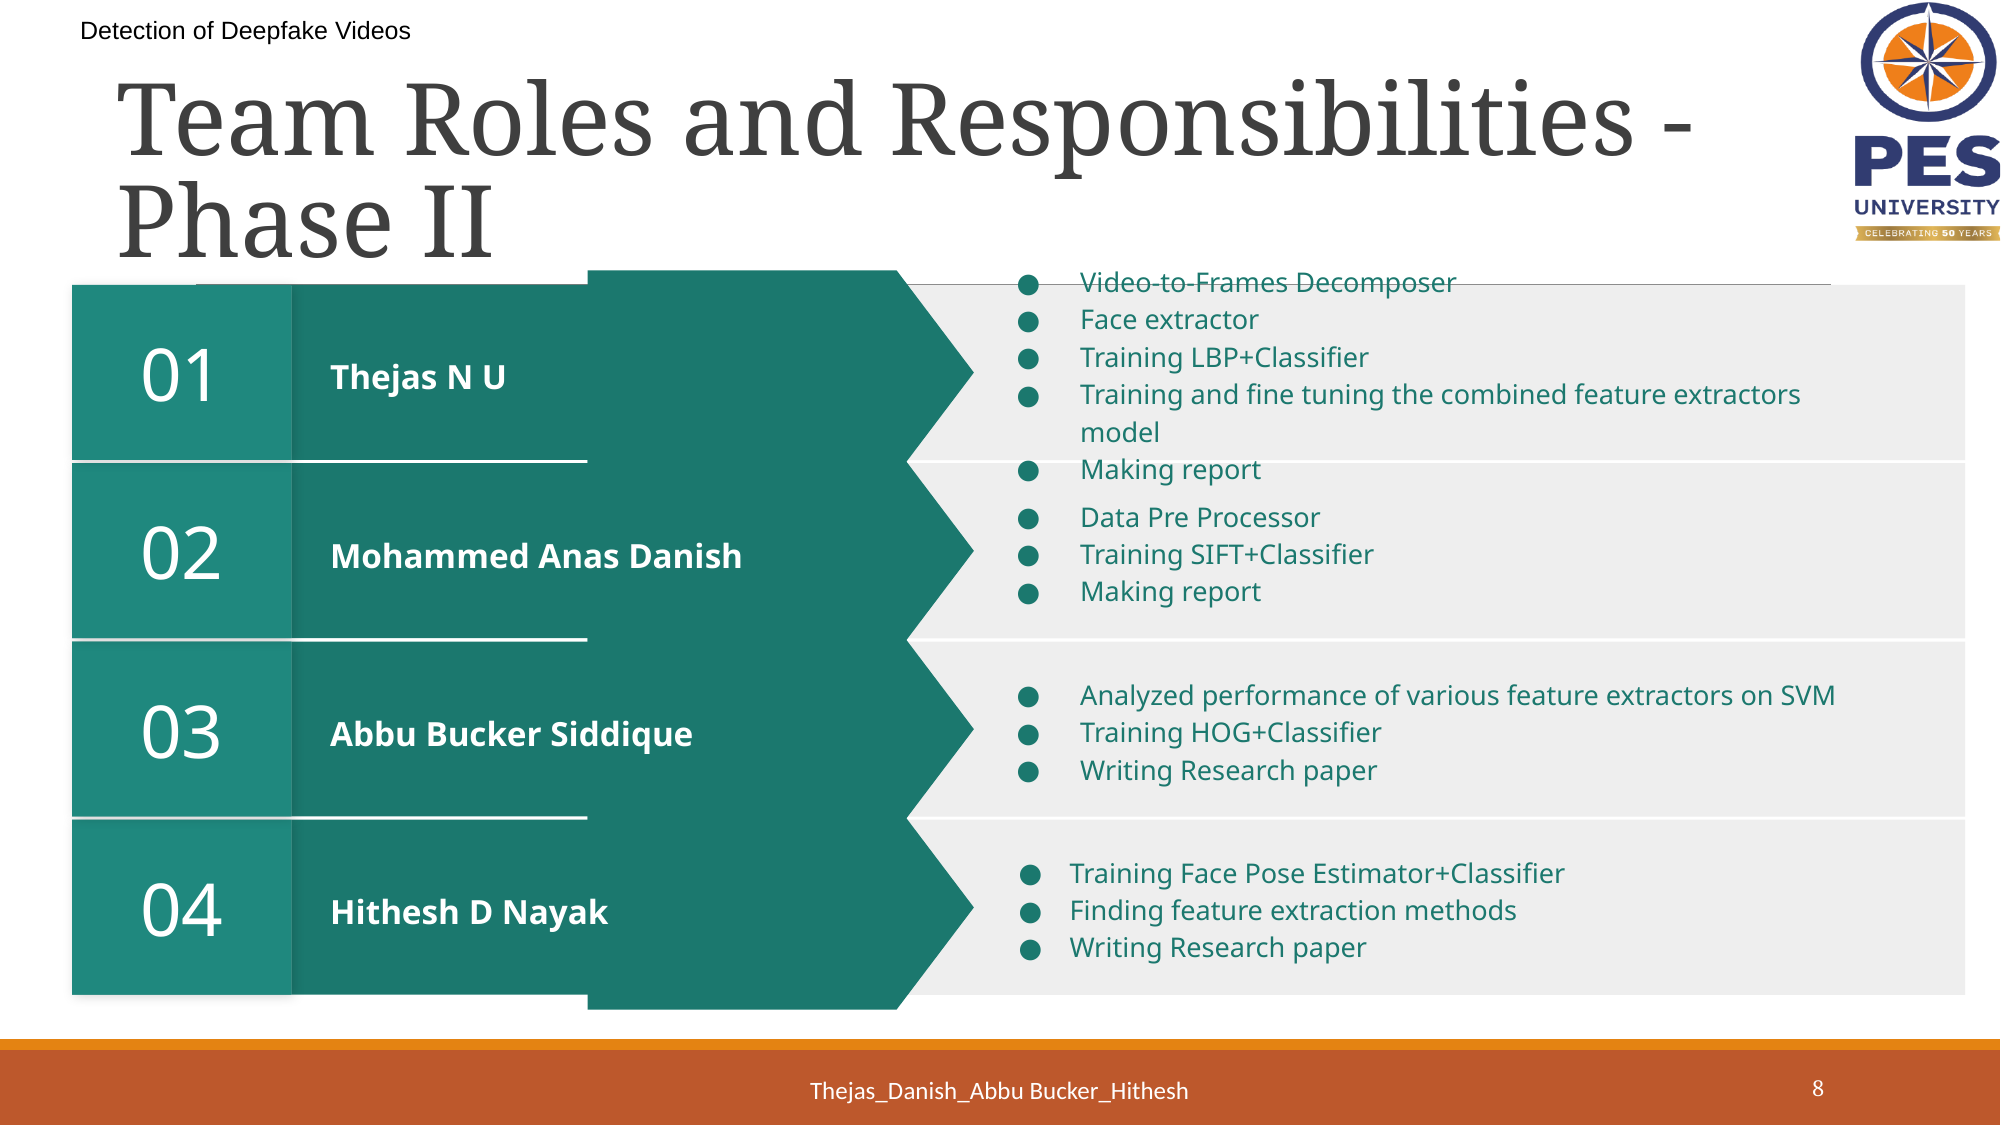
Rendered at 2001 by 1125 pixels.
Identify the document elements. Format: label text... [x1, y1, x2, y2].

text_box Detection of Deepfake Videos [0, 0, 493, 60]
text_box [71, 826, 1966, 996]
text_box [71, 284, 1966, 461]
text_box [71, 470, 1966, 639]
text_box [71, 648, 1966, 817]
title Team Roles and Responsibilities - Phase II [101, 47, 1830, 284]
text_box Thejas_Danish_Abbu Bucker_Hithesh [753, 1059, 1247, 1120]
slide_number ‹#› [1624, 1059, 1840, 1120]
picture [1855, 2, 2001, 241]
